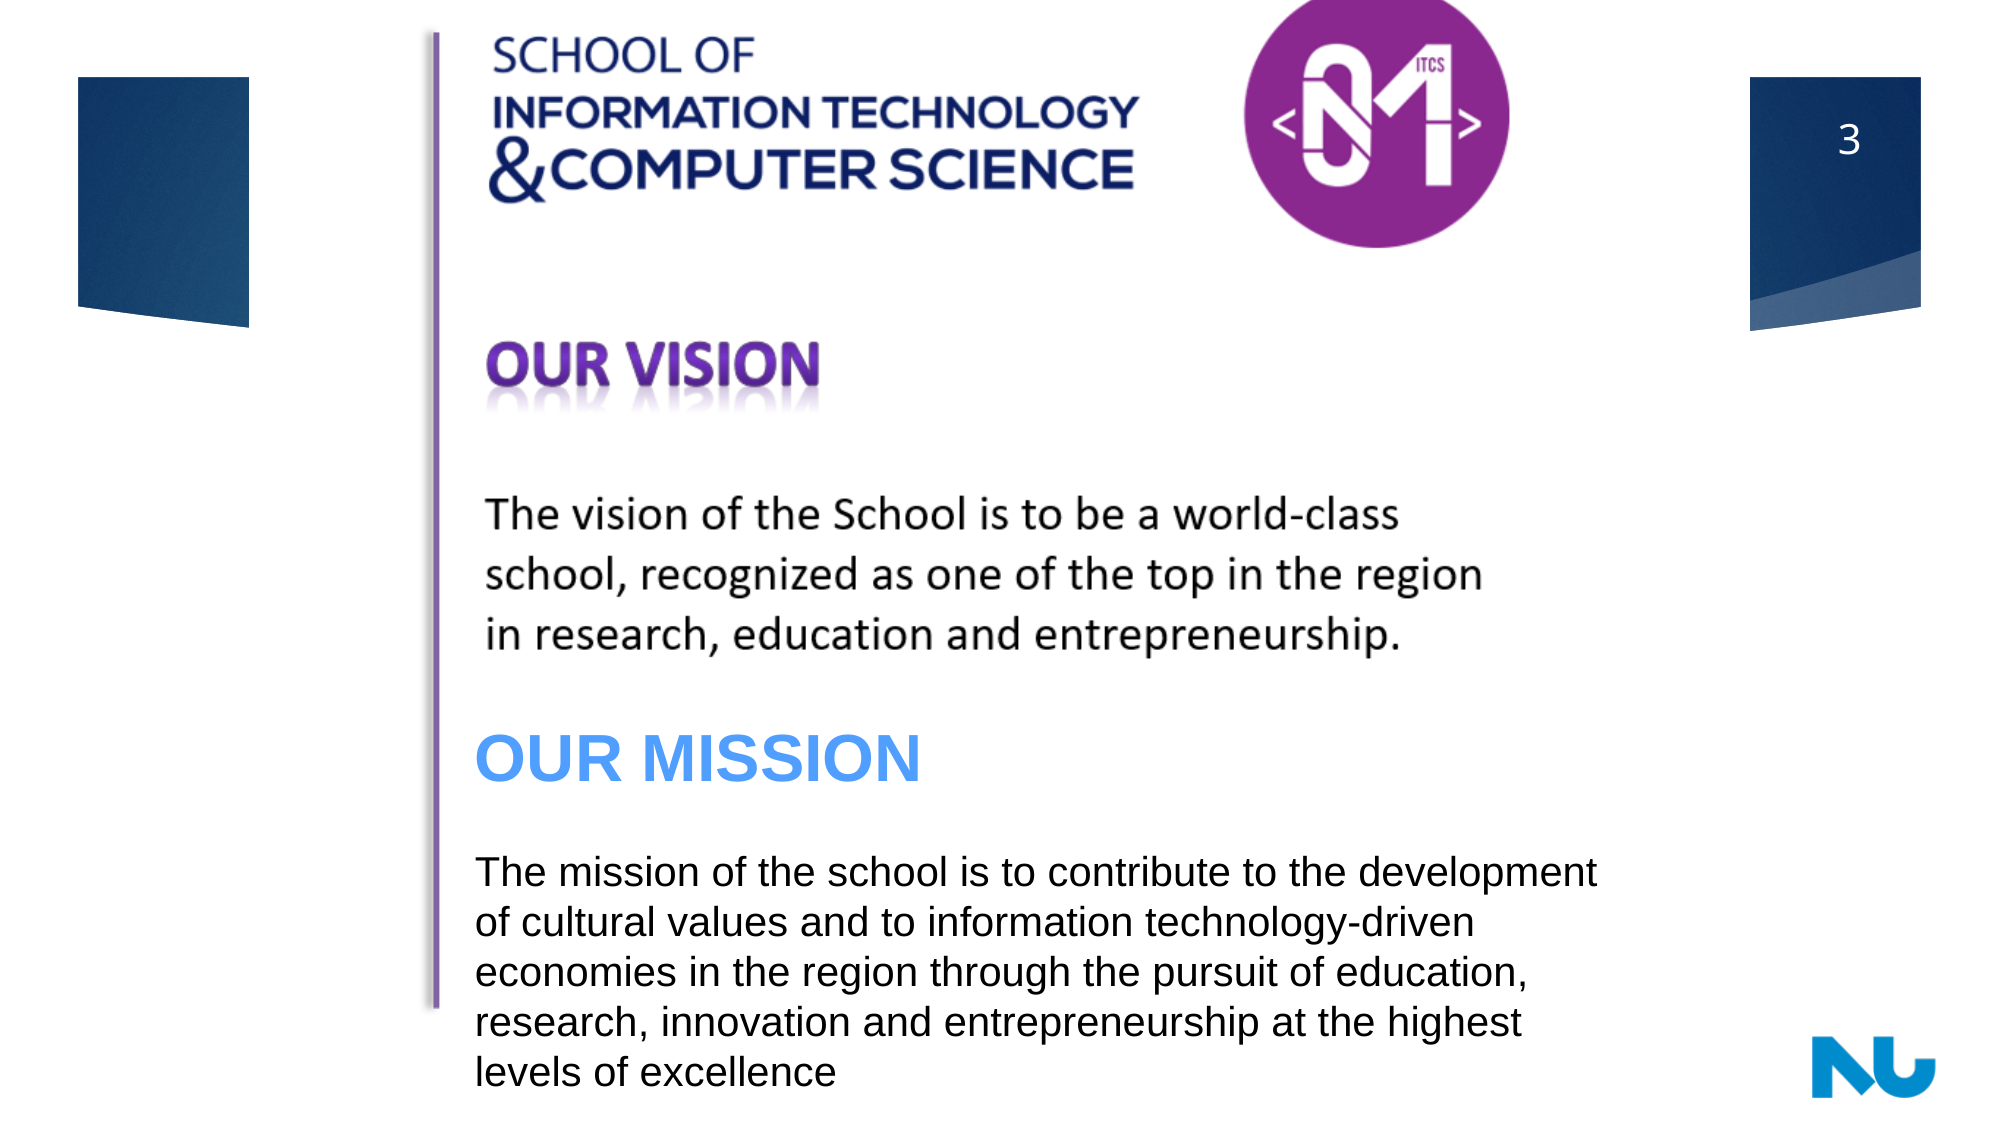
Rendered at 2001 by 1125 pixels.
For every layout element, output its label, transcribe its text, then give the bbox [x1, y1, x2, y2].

picture [79, 0, 1920, 1034]
picture [1802, 1025, 1948, 1107]
slide_number 3 [1781, 78, 1919, 205]
text_box Our Mission The mission of the school is to contribute to the development of cultural values and to information technology-driven economies in the region through the pursuit of education, research, innovation and entrepreneurship at the highest levels of excellence [459, 1043, 1627, 1103]
